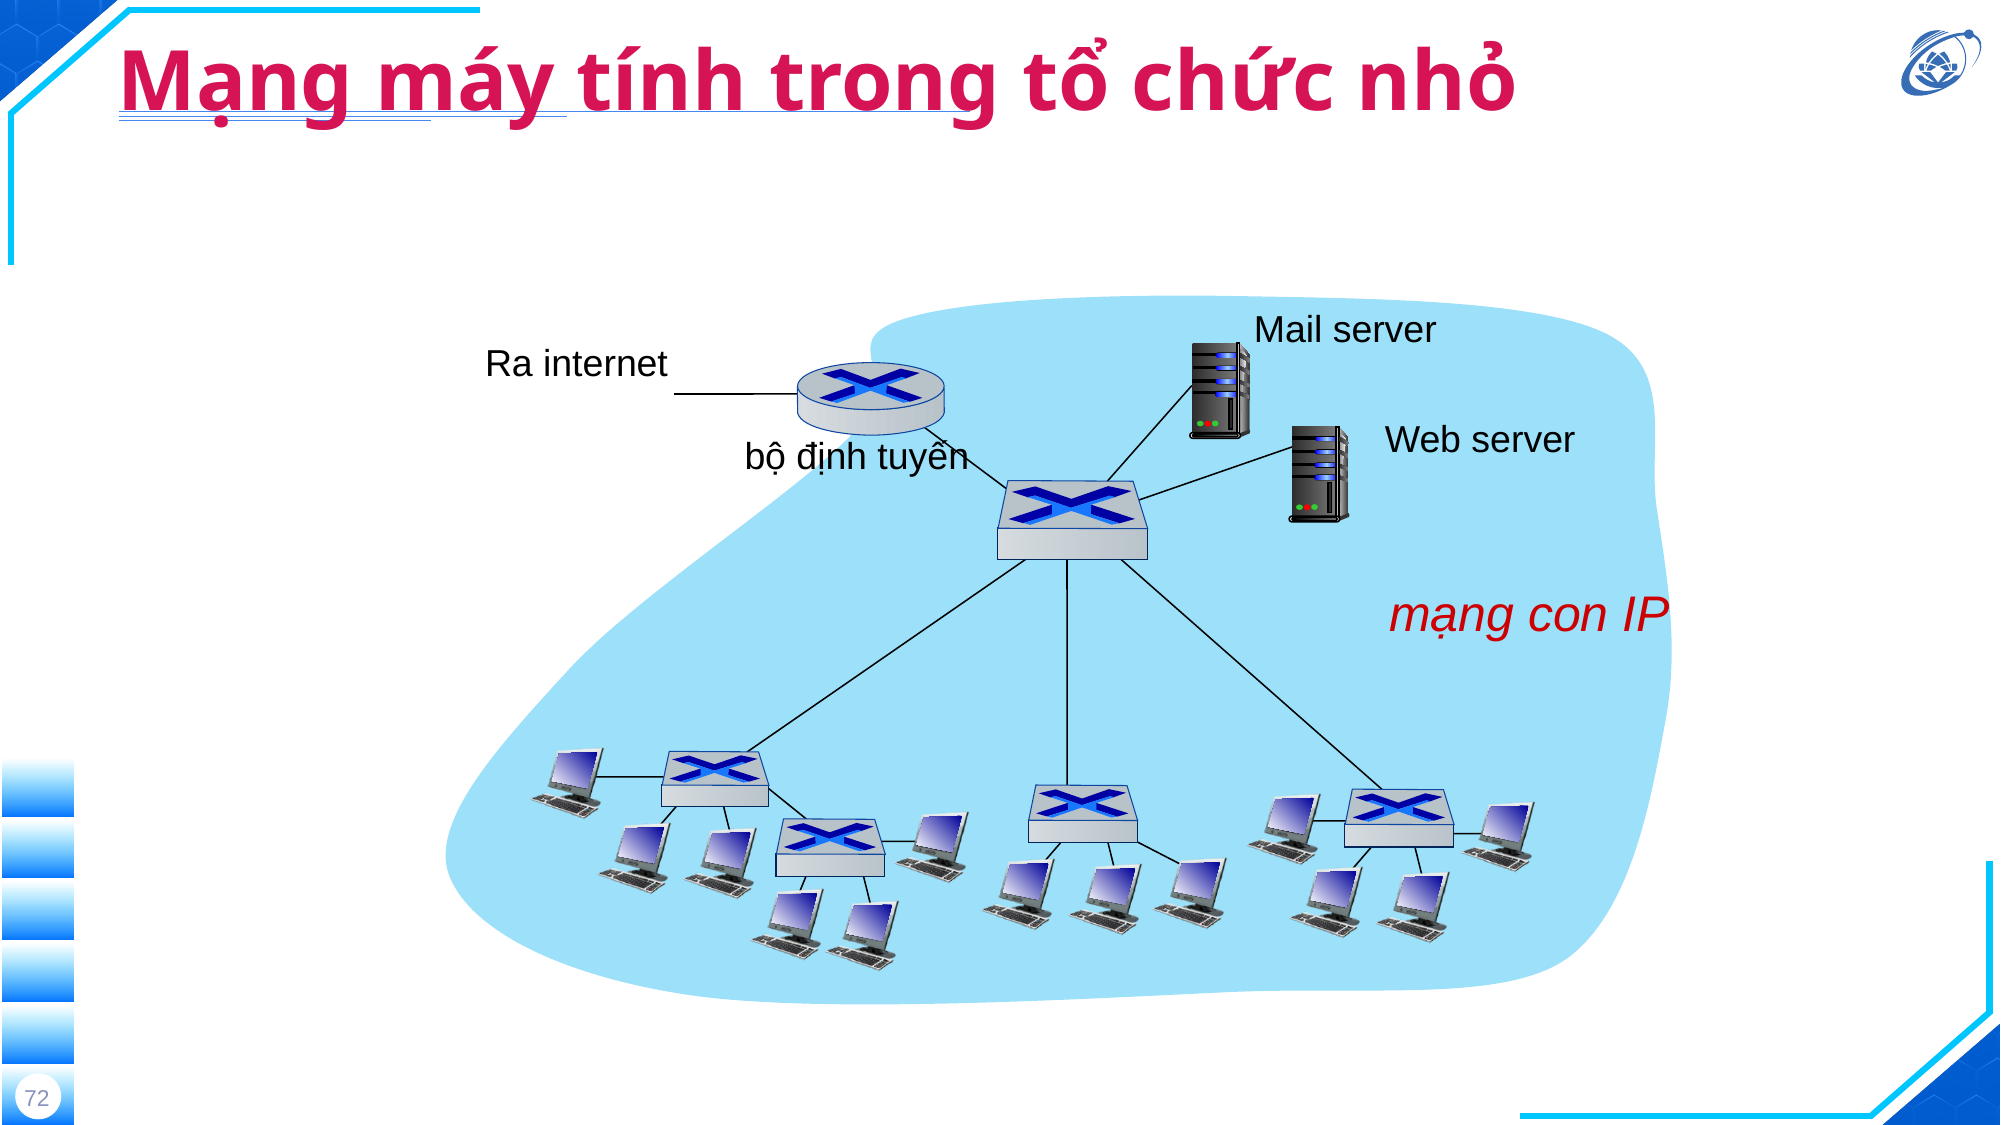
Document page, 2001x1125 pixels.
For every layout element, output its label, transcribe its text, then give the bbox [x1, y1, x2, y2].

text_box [732, 885, 826, 965]
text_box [1289, 426, 1350, 522]
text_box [1134, 854, 1229, 934]
text_box Mail server [1239, 297, 1452, 358]
text_box Ra internet [470, 331, 683, 392]
text_box bộ định tuyến [729, 424, 984, 485]
title Mạng máy tính trong tổ chức nhỏ [117, 28, 1863, 106]
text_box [1443, 798, 1537, 878]
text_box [1271, 863, 1365, 943]
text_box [1189, 343, 1251, 439]
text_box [797, 362, 945, 436]
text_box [1344, 789, 1455, 848]
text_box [579, 819, 673, 899]
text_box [963, 855, 1057, 935]
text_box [775, 818, 886, 877]
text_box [512, 744, 606, 824]
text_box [665, 824, 759, 904]
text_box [1228, 790, 1322, 870]
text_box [661, 751, 769, 807]
text_box [445, 295, 1672, 1005]
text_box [807, 897, 901, 976]
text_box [1357, 868, 1452, 948]
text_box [876, 808, 971, 888]
text_box Web server [1370, 407, 1591, 468]
text_box mạng con IP [1374, 573, 1685, 649]
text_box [997, 480, 1148, 560]
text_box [1028, 784, 1138, 844]
slide_number 72 [0, 1073, 117, 1122]
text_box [1050, 860, 1144, 940]
